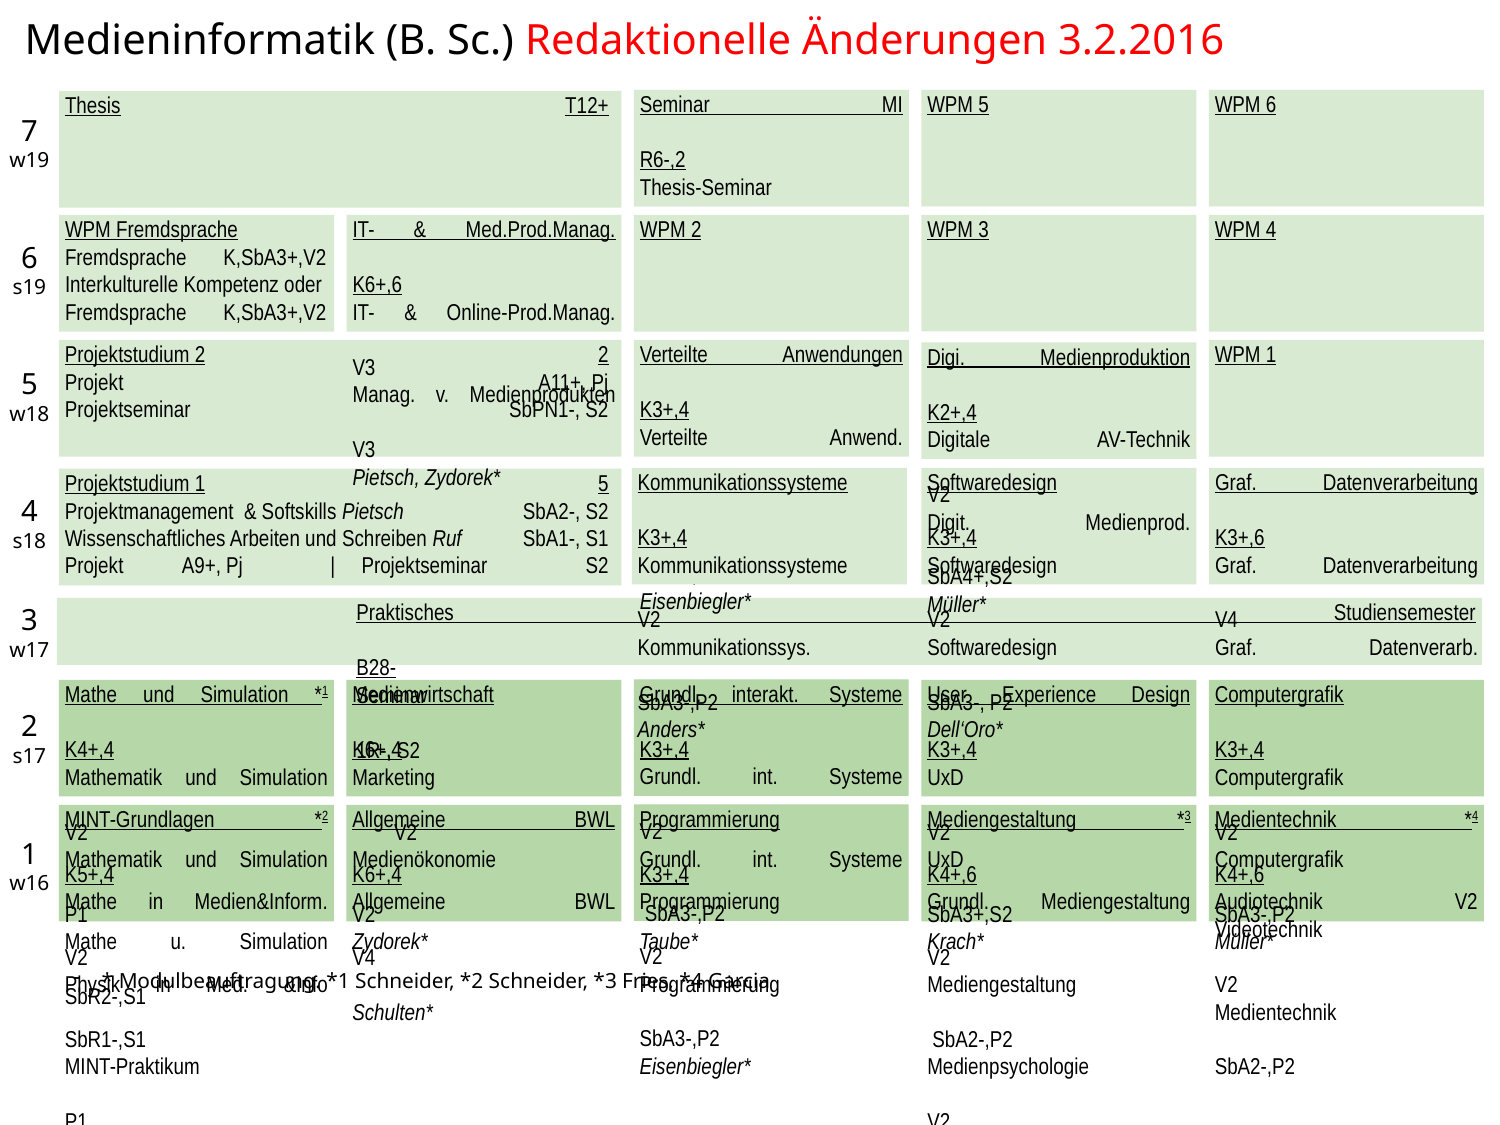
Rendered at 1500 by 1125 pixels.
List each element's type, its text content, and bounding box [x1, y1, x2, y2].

text_box Allgemeine BWL K6+,4 Allgemeine BWL V4 Schulten* [346, 804, 622, 922]
text_box Thesis T12+ [59, 90, 622, 208]
text_box 5 w18 [0, 361, 65, 429]
text_box 1 w16 [0, 831, 65, 899]
text_box WPM 3 [921, 214, 1197, 332]
text_box * Modulbeauftragung. *1 Schneider, *2 Schneider, *3 Fries, *4 Garcia [58, 952, 1484, 1094]
text_box IT- & Med.Prod.Manag. K6+,6 IT- & Online-Prod.Manag. V3 Manag. v. Medienprodukten V3 Pietsch, Zydorek* [346, 214, 622, 332]
text_box 3 w17 [0, 597, 65, 665]
text_box Medienwirtschaft K6+,4 Marketing V2 Medienökonomie V2 Zydorek* [346, 679, 622, 797]
text_box Mathe und Simulation *1 K4+,4 Mathematik und Simulation V2 Mathematik und Simulation P1 Mathe u. Simulation SbR2-,S1 [58, 679, 334, 797]
text_box Programmierung K3+,4 Programmierung V2 Programmierung SbA3-,P2 Eisenbiegler* [633, 804, 909, 921]
text_box Graf. Datenverarbeitung K3+,6 Graf. Datenverarbeitung V4 Graf. Datenverarb. SbA3-, Ü2 Waldowski* [1209, 467, 1485, 585]
text_box 7 w19 [0, 108, 65, 176]
text_box Digi. Medienproduktion K2+,4 Digitale AV-Technik V2 Digit. Medienprod. SbA4+,S2 Müller* [921, 342, 1197, 459]
text_box 4 s18 [0, 488, 65, 556]
text_box WPM 1 [1208, 339, 1484, 457]
text_box WPM 6 [1208, 89, 1484, 207]
text_box User Experience Design K3+,4 UxD V2 UxD SbA3+,S2 Krach* [921, 679, 1197, 797]
text_box Medientechnik *4 K4+,6 Audiotechnik V2 Videotechnik V2 Medientechnik SbA2-,P2 [1208, 804, 1484, 922]
text_box Projektstudium 2 2 Projekt A11+, Pj Projektseminar SbPN1-, S2 [58, 339, 622, 457]
text_box WPM Fremdsprache Fremdsprache K,SbA3+,V2 Interkulturelle Kompetenz oder Fremdsprache K,SbA3+,V2 [59, 214, 335, 332]
text_box Praktisches Studiensemester B28- Seminar 1R-, S2 [65, 597, 1482, 665]
text_box Mediengestaltung *3 K4+,6 Grundl. Mediengestaltung V2 Mediengestaltung SbA2-,P2 Medienpsychologie V2 [921, 804, 1197, 922]
text_box Verteilte Anwendungen K3+,4 Verteilte Anwend. V2 Verteilte Anwend. SbA3-,P2 Eisenbiegler* [633, 339, 909, 457]
text_box WPM 4 [1208, 214, 1484, 332]
text_box WPM 5 [921, 89, 1197, 207]
text_box 6 s19 [0, 235, 65, 303]
text_box Grundl. interakt. Systeme K3+,4 Grundl. int. Systeme V2 Grundl. int. Systeme SbA3-,P2 Taube* [633, 679, 909, 796]
text_box MINT-Grundlagen *2 K5+,4 Mathe in Medien&Inform. V2 Physik in Med. &Info SbR1-,S1 MINT-Praktikum P1 [58, 804, 334, 922]
text_box Softwaredesign K3+,4 Softwaredesign V2 Softwaredesign SbA3-, P2 Dell‘Oro* [921, 467, 1197, 585]
text_box Kommunikationssysteme K3+,4 Kommunikationssysteme V2 Kommunikationssys. SbA3-,P2 Anders* [631, 467, 907, 585]
text_box WPM 2 [633, 214, 909, 332]
text_box 2 s17 [0, 704, 65, 772]
text_box Seminar MI R6-,2 Thesis-Seminar S2 [633, 89, 909, 207]
text_box Computergrafik K3+,4 Computergrafik V2 Computergrafik SbA3-,P2 Müller* [1208, 679, 1484, 797]
text_box Projektstudium 1 5 Projektmanagement & Softskills Pietsch SbA2-, S2 Wissenschaftliches Arbeiten und Schreiben Ruf SbA1-, S1 Projekt A9+, Pj | Projektseminar S2 [58, 468, 622, 586]
text_box Medieninformatik (B. Sc.) Redaktionelle Änderungen 3.2.2016 [9, 5, 1483, 79]
